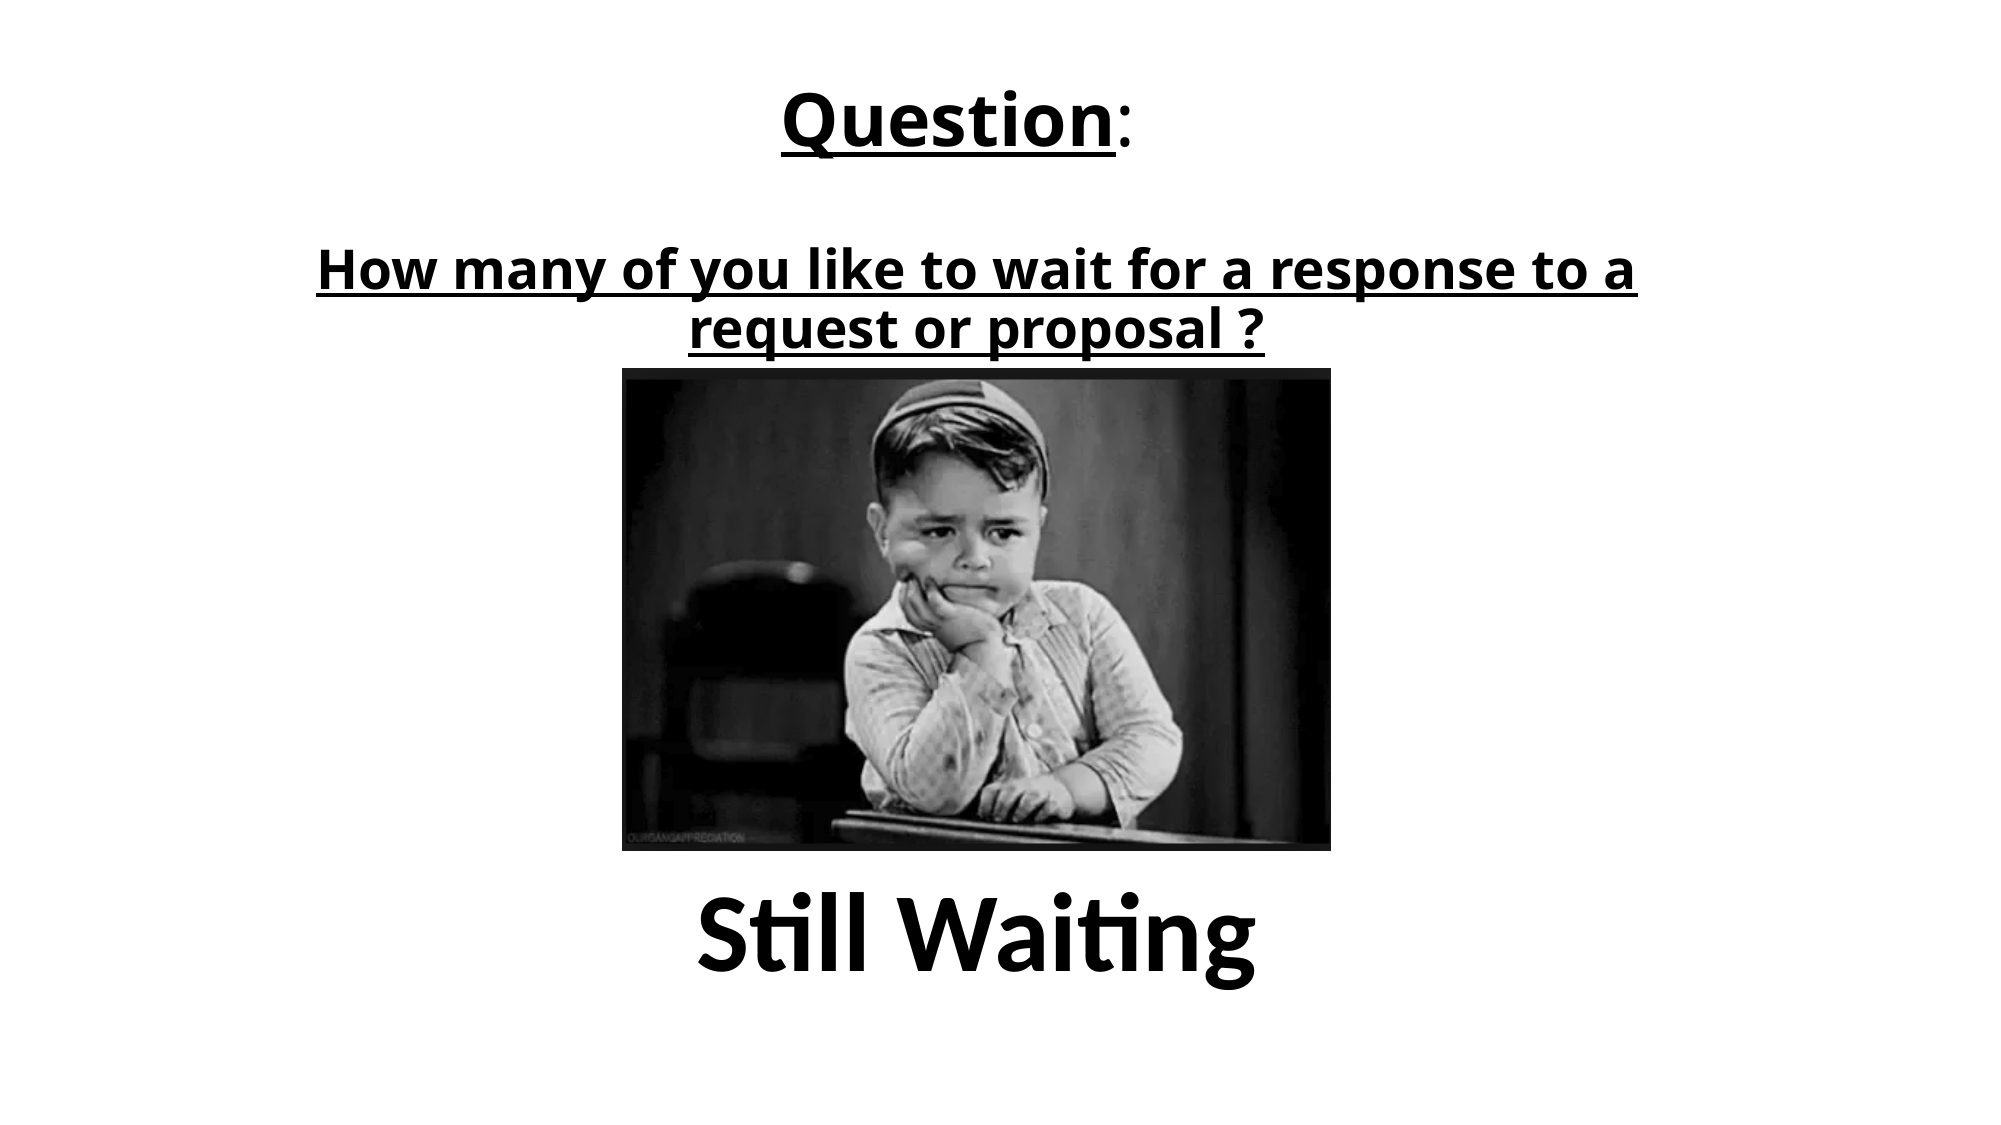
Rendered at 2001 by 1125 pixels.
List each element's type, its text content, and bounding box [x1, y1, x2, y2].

picture [622, 368, 1331, 852]
text_box Still Waiting [681, 852, 1273, 1001]
title Question: How many of you like to wait for a response to a request or proposal ? [213, 75, 1741, 369]
